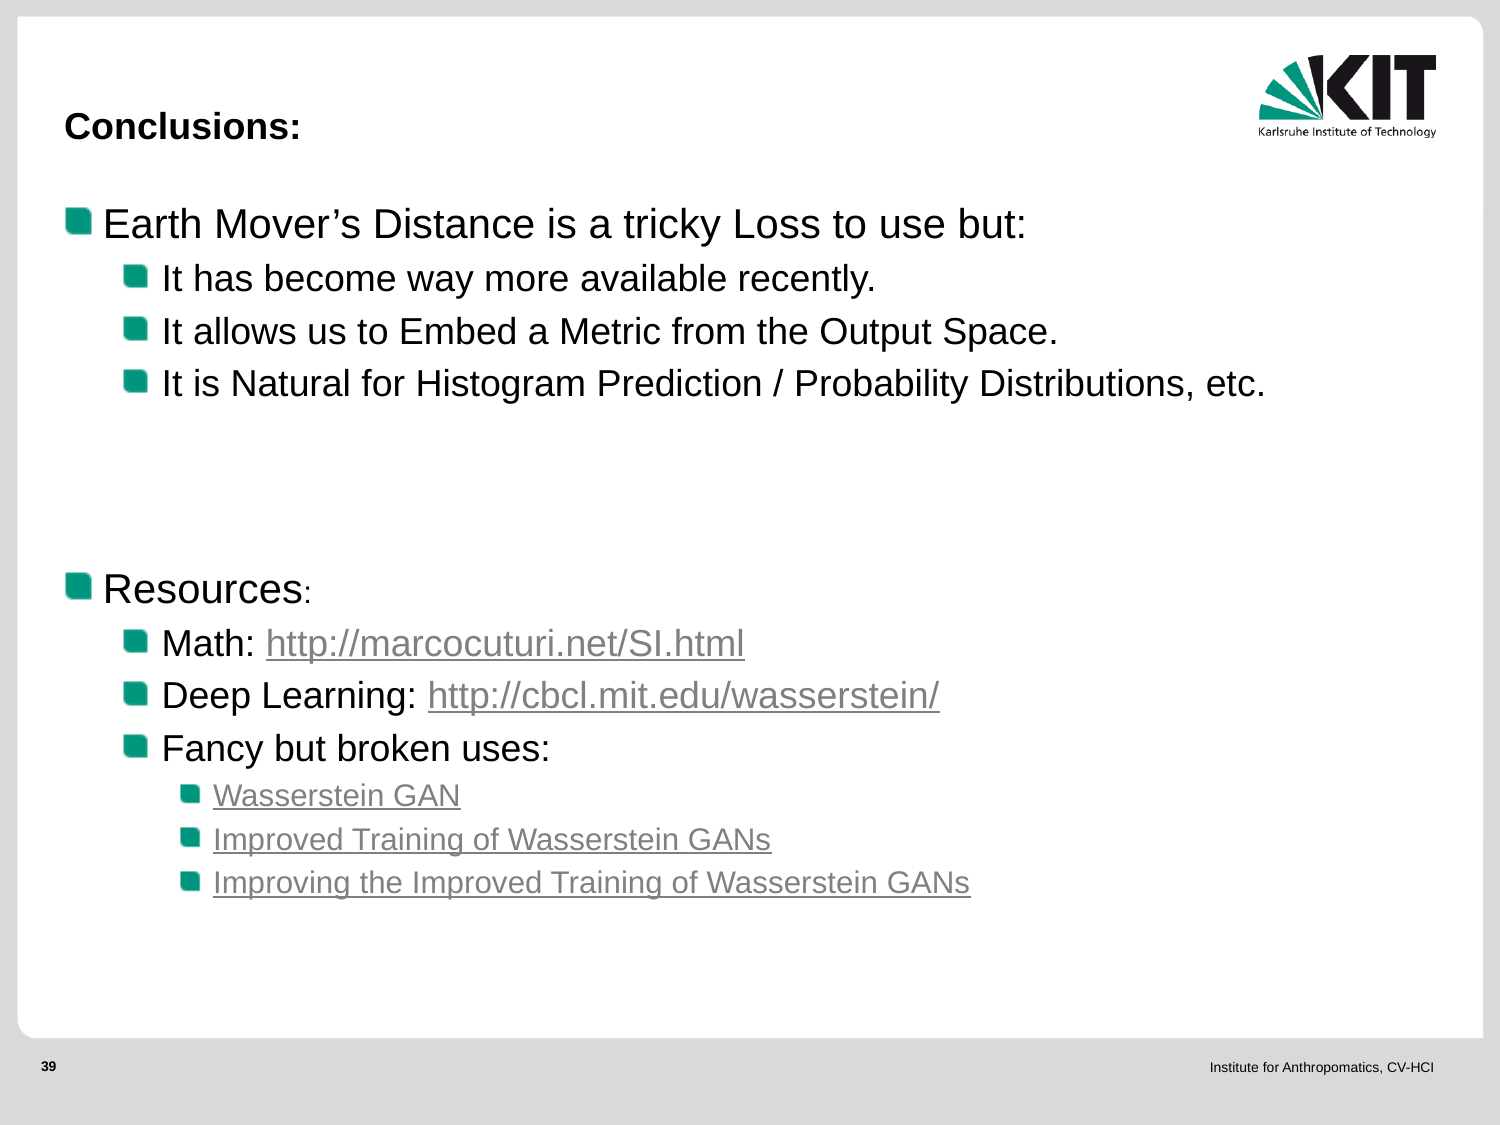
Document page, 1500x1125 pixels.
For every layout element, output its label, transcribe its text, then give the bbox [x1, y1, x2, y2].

list Earth Mover’s Distance is a tricky Loss to use but: It has become way more available recently. It allows us to Embed a Metric from the Output Space. It is Natural for Histogram Prediction / Probability Distributions, etc. Resources: Math: http://marcocuturi.net/SI.html Deep Learning: http://cbcl.mit.edu/wasserstein/ Fancy but broken uses: Wasserstein GAN Improved Training of Wasserstein GANs Improving the Improved Training of Wasserstein GANs [64, 196, 1436, 1000]
picture [0, 0, 1500, 1125]
title Conclusions: [63, 54, 1199, 148]
